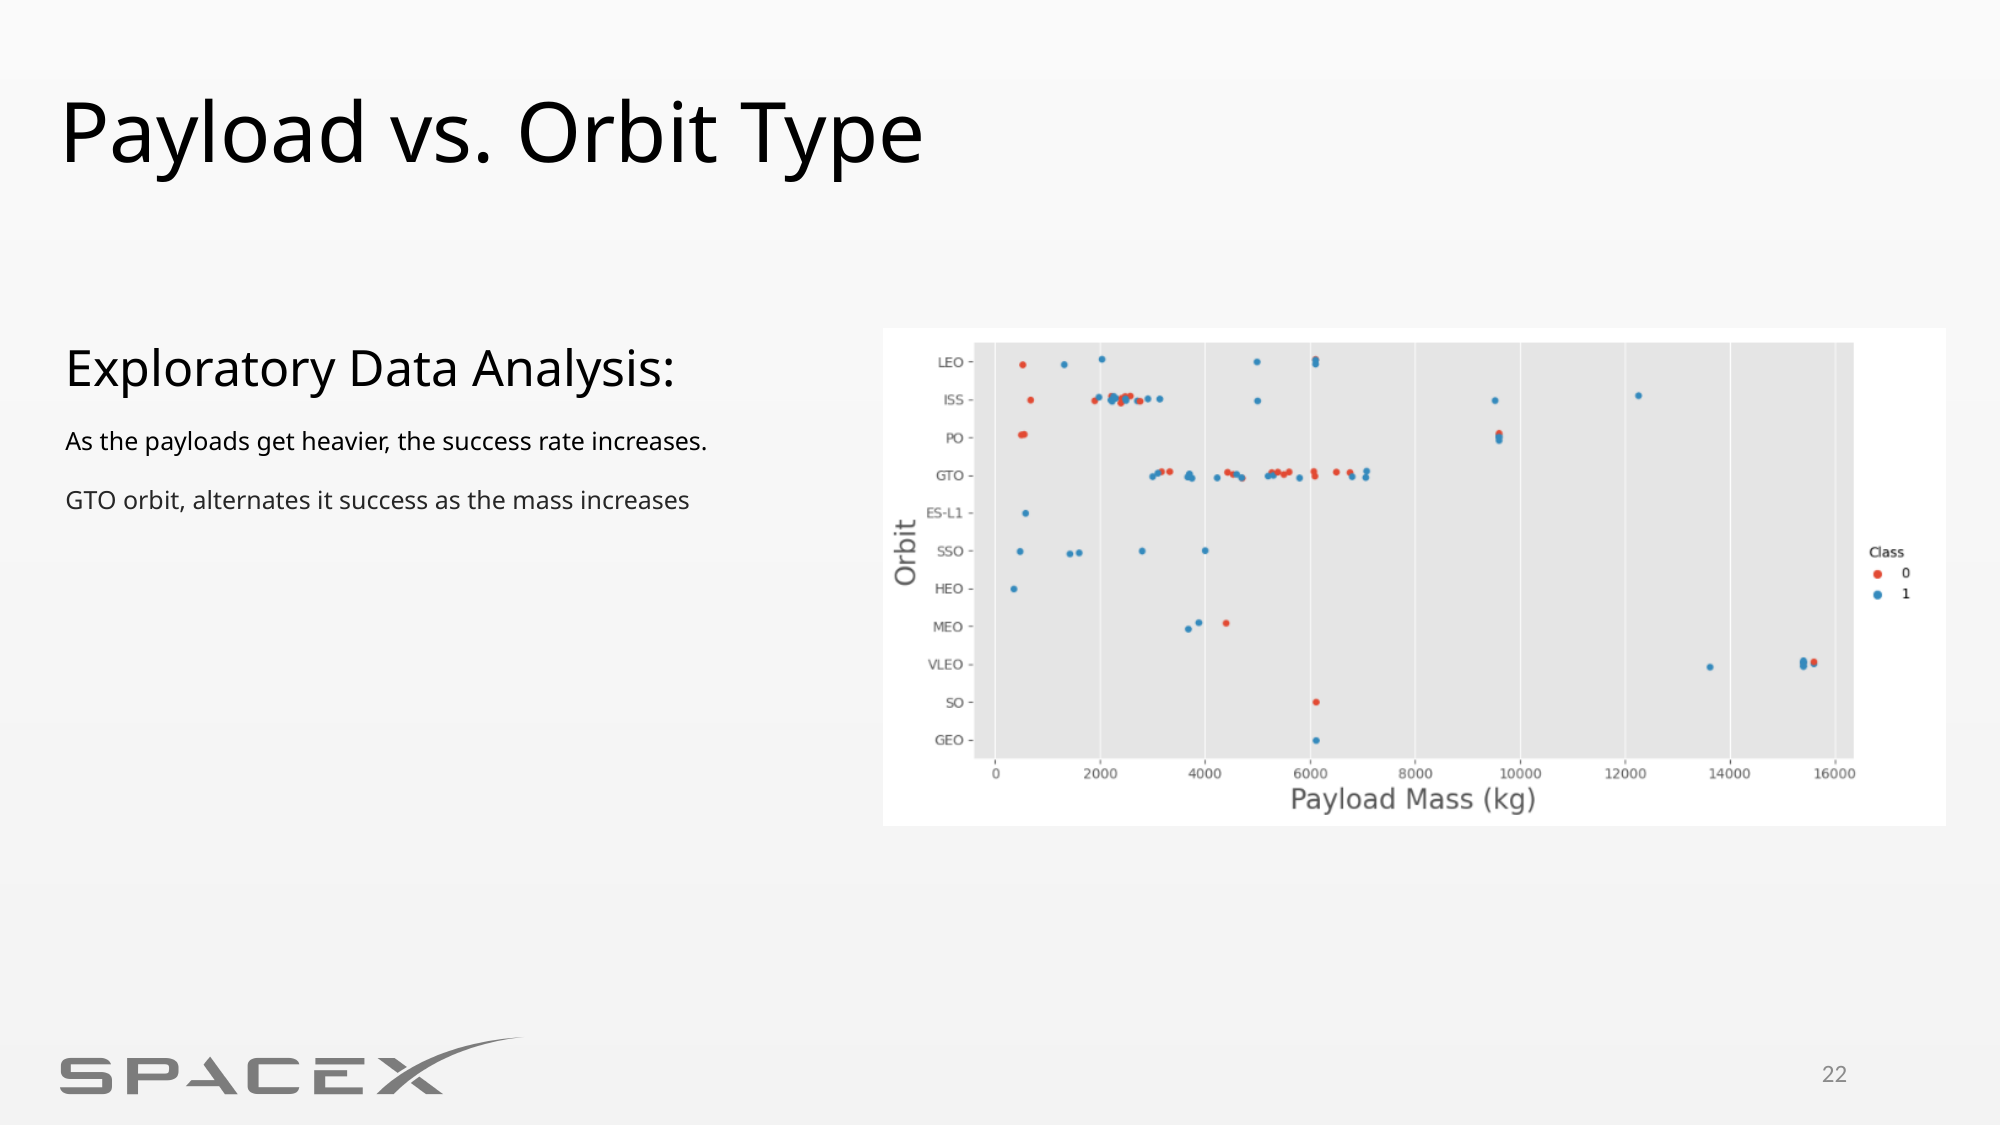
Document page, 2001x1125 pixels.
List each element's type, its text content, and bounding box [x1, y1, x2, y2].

text_box Payload vs. Orbit Type [44, 90, 1770, 181]
slide_number 22 [1412, 1042, 1863, 1103]
picture [883, 328, 1946, 826]
picture [58, 1036, 526, 1095]
list Exploratory Data Analysis: As the payloads get heavier, the success rate increases. GTO orbit, alternates it success as the mass increases [50, 328, 838, 591]
